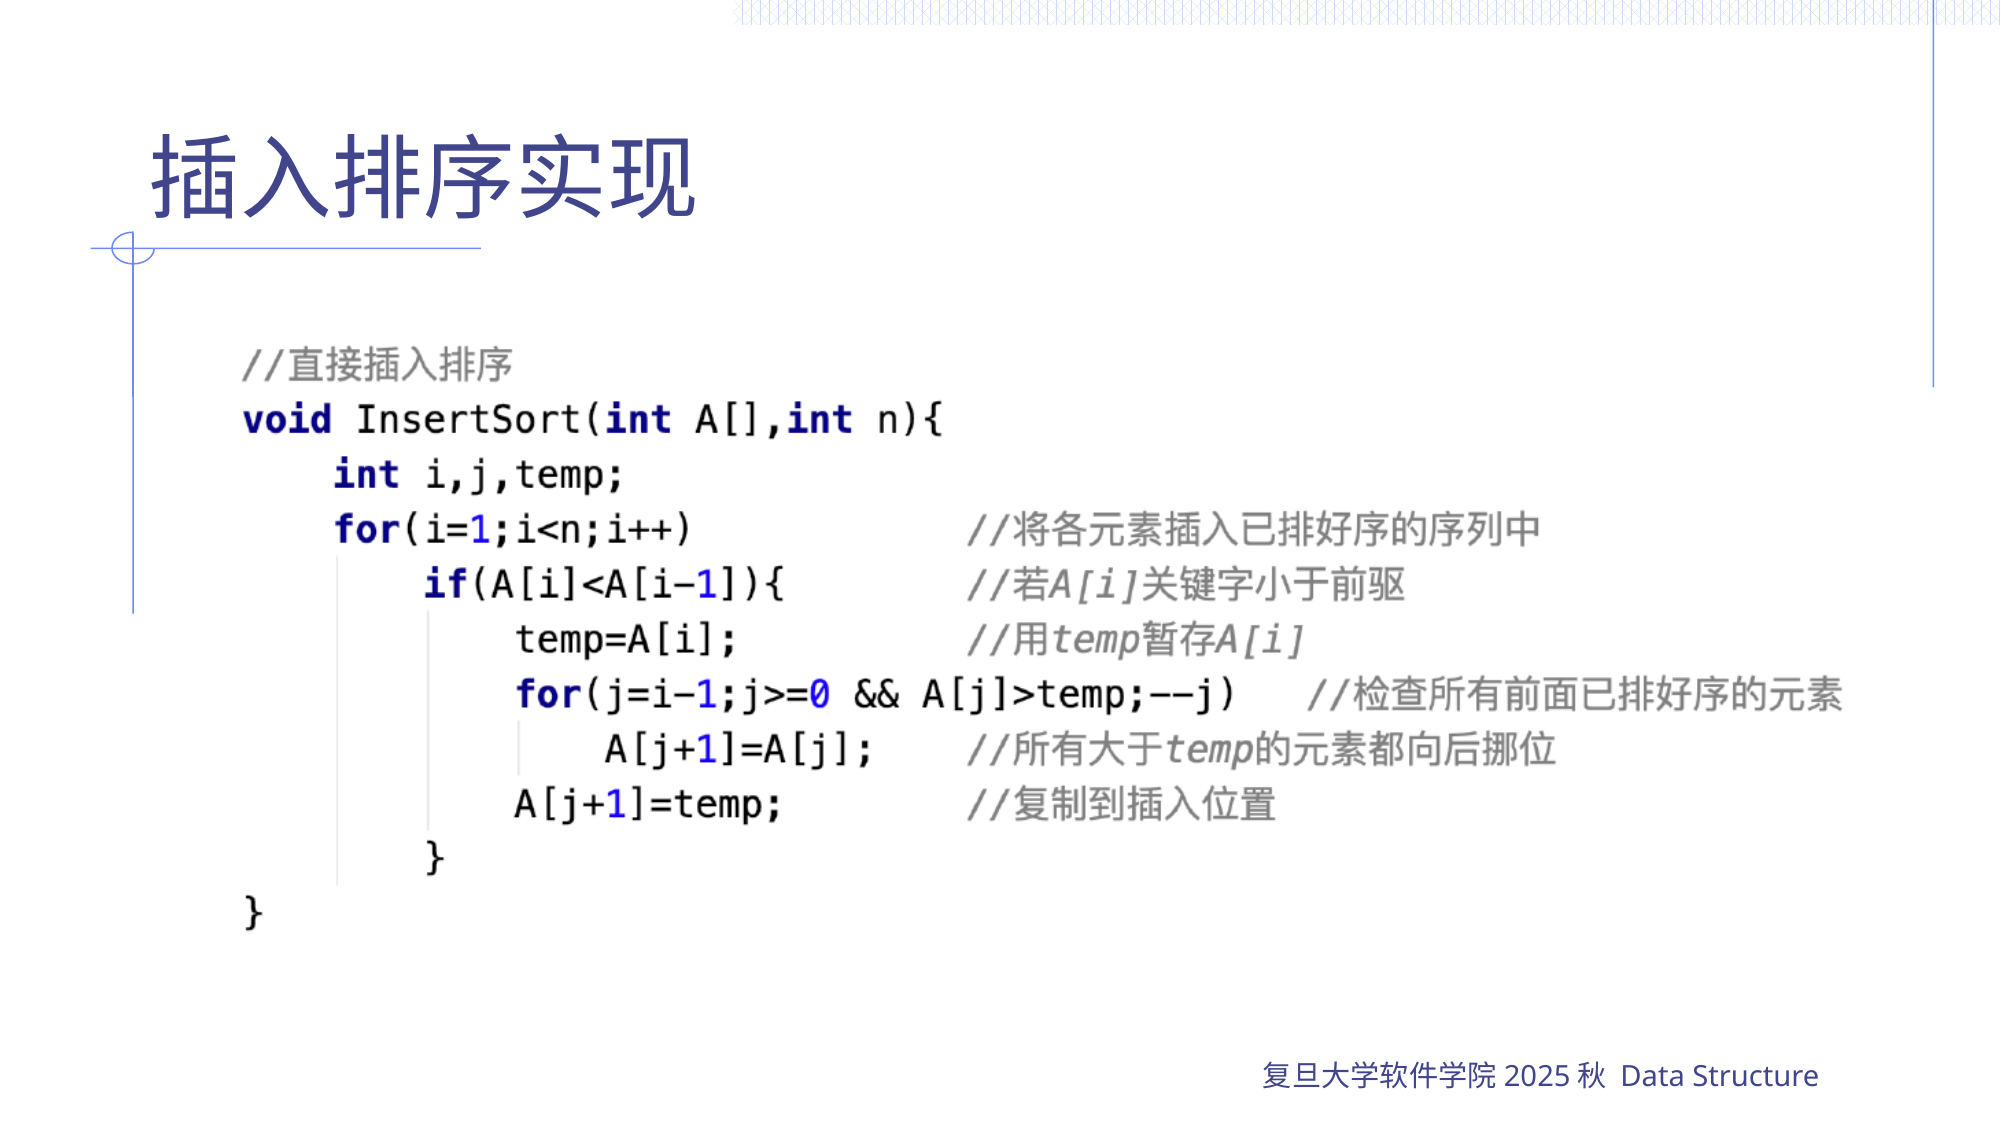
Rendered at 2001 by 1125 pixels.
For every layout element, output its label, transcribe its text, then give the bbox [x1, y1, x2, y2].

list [183, 326, 1884, 974]
title 插入排序实现 [133, 50, 1834, 238]
